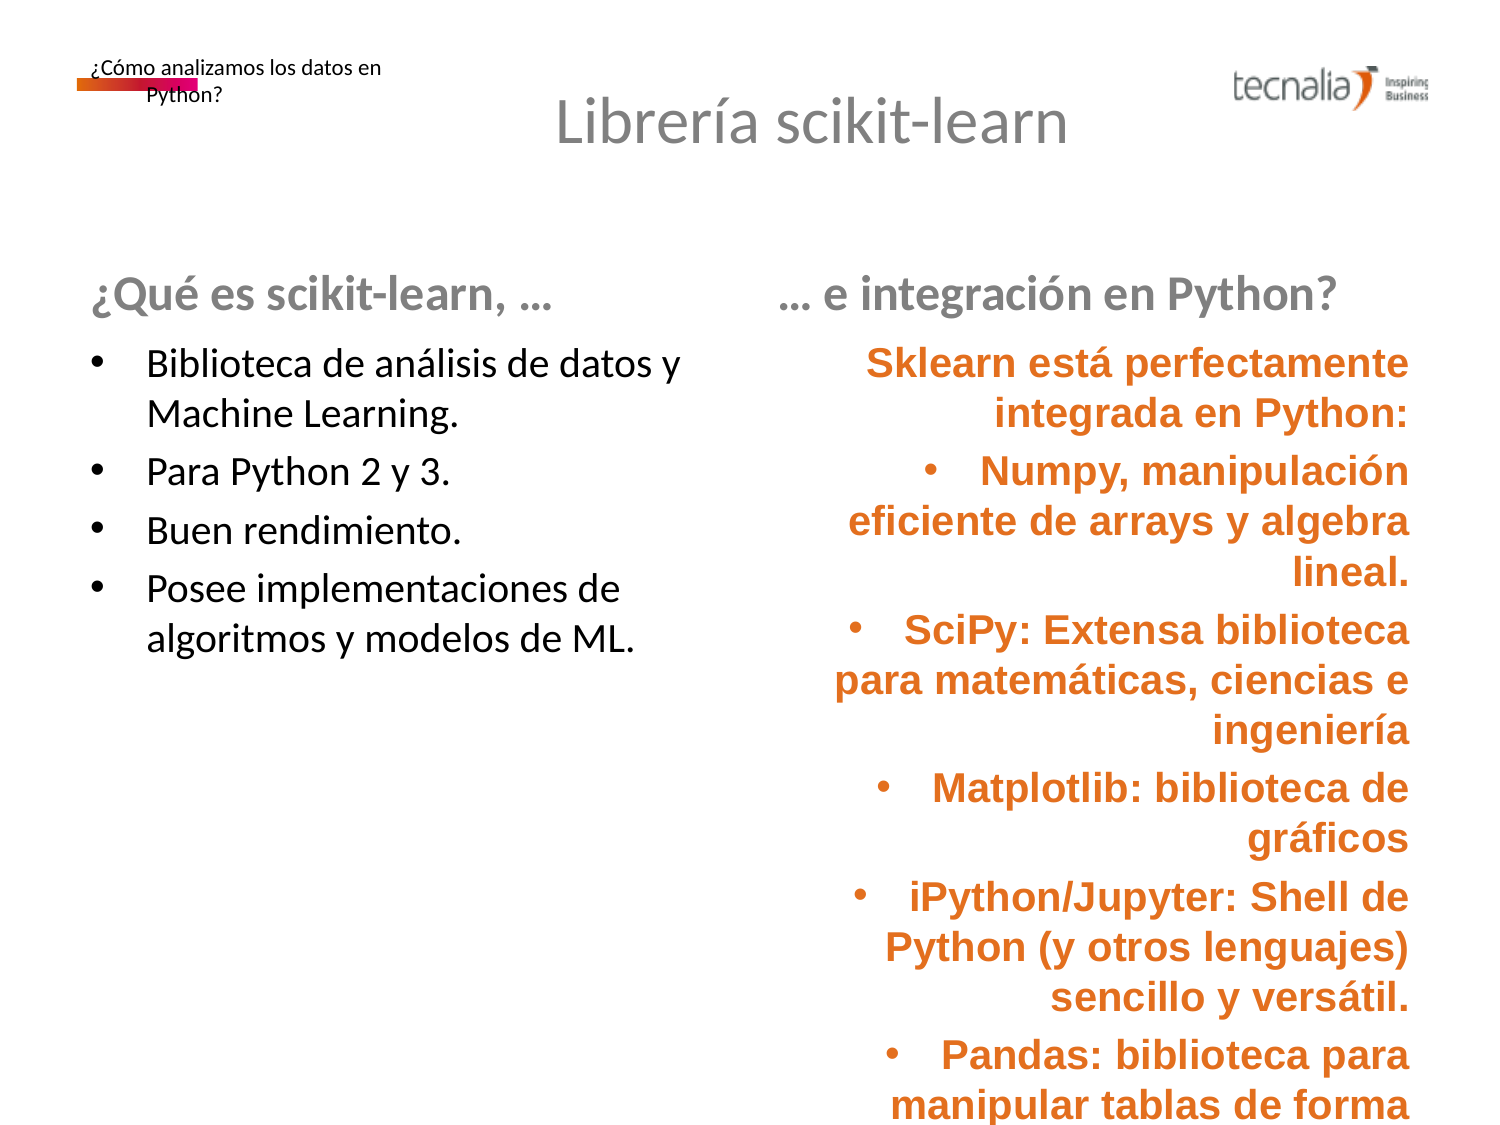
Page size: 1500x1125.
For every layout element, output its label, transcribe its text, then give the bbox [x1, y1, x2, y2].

list Biblioteca de análisis de datos y Machine Learning. Para Python 2 y 3. Buen rendimiento. Posee implementaciones de algoritmos y modelos de ML. [75, 328, 738, 977]
list Sklearn está perfectamente integrada en Python: Numpy, manipulación eficiente de arrays y algebra lineal. SciPy: Extensa biblioteca para matemáticas, ciencias e ingeniería Matplotlib: biblioteca de gráficos iPython/Jupyter: Shell de Python (y otros lenguajes) sencillo y versátil. Pandas: biblioteca para manipular tablas de forma sencilla [761, 328, 1425, 977]
title Librería scikit-learn [137, 69, 1488, 257]
text_box ¿Cómo analizamos los datos en Python? [74, 45, 479, 90]
list ¿Qué es scikit-learn, … [75, 223, 738, 328]
list … e integración en Python? [761, 223, 1425, 328]
